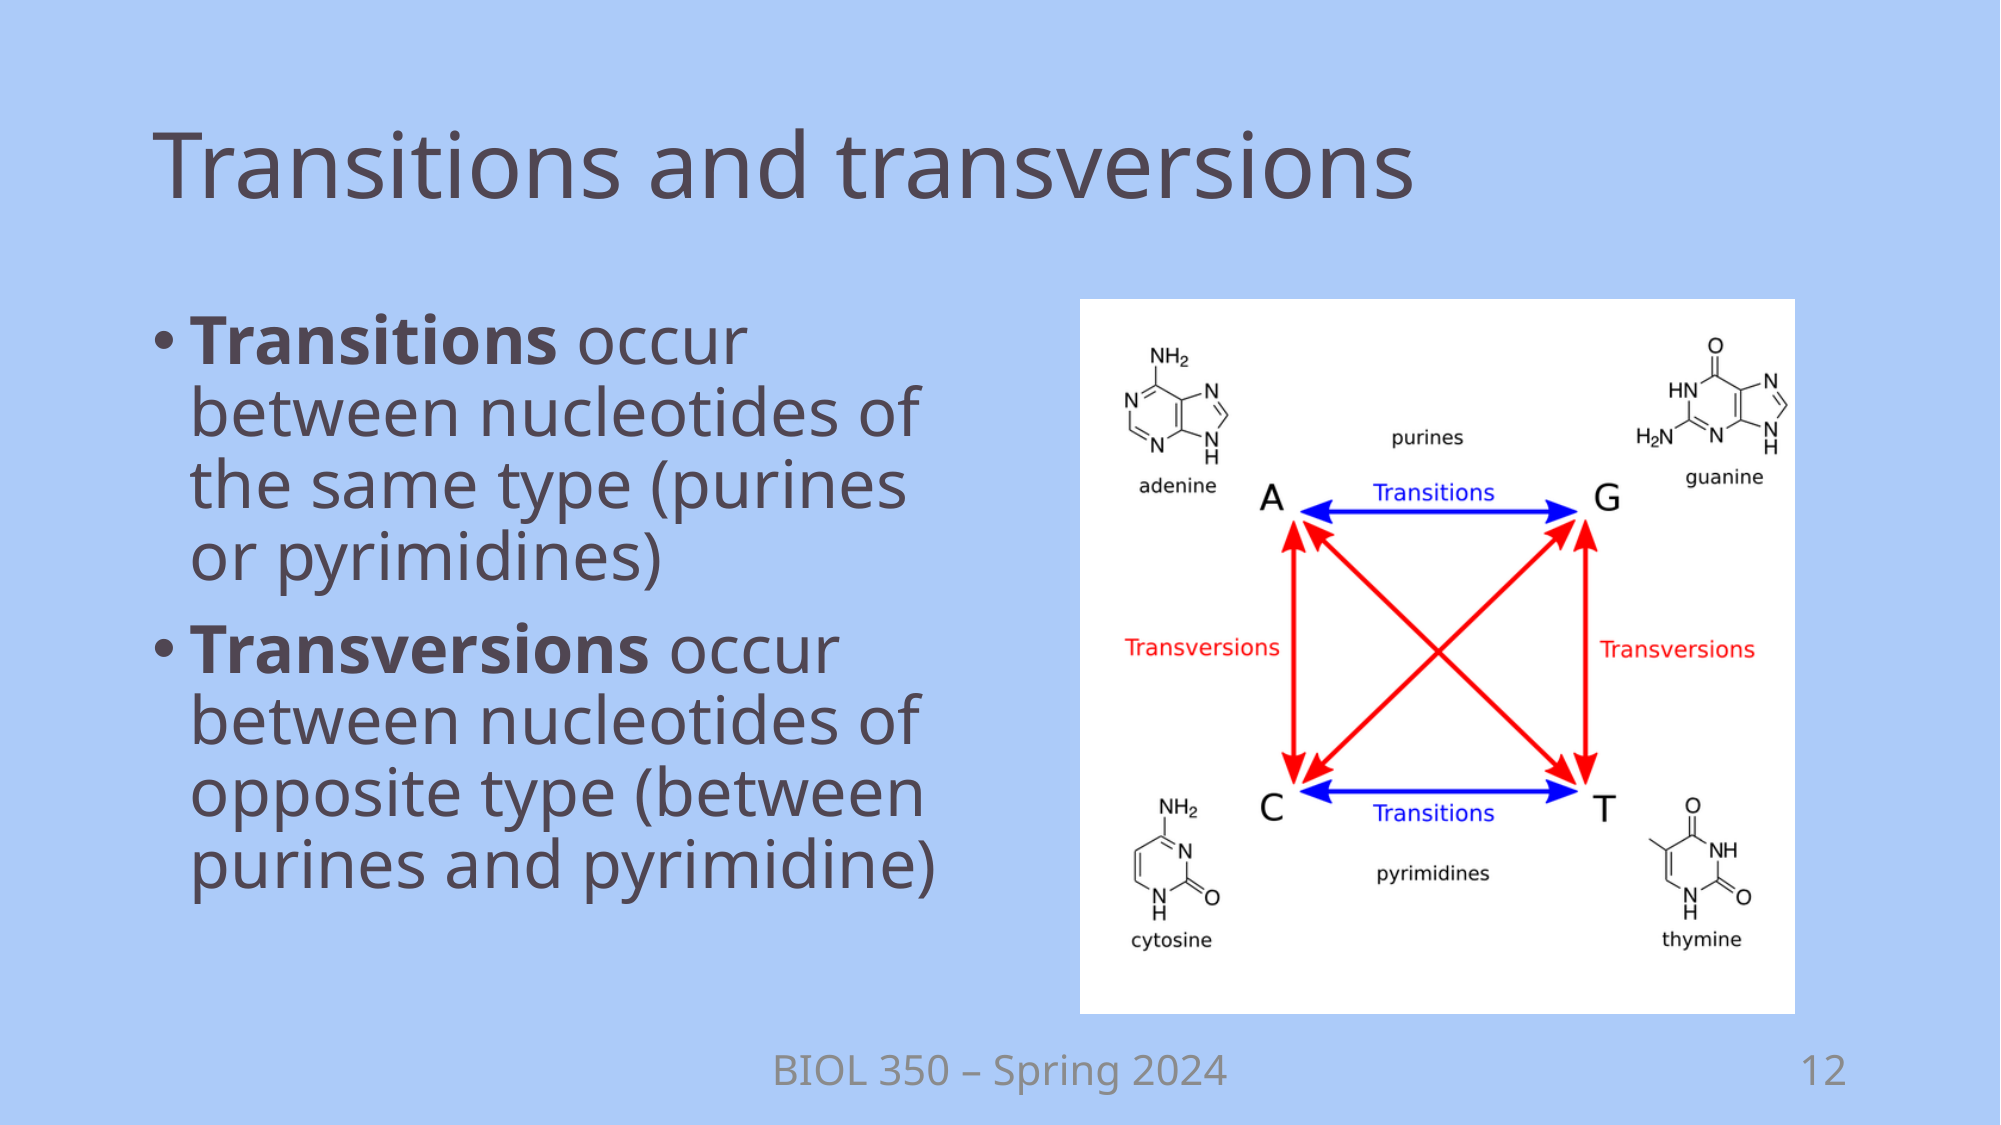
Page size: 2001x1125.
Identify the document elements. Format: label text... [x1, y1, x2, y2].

slide_number 12 [1412, 1042, 1863, 1103]
title Transitions and transversions [137, 59, 1863, 278]
list Transitions occur between nucleotides of the same type (purines or pyrimidines) Transversions occur between nucleotides of opposite type (between purines and pyrimidine) [137, 299, 988, 1014]
footer BIOL 350 – Spring 2024 [662, 1042, 1338, 1103]
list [1080, 299, 1795, 1014]
